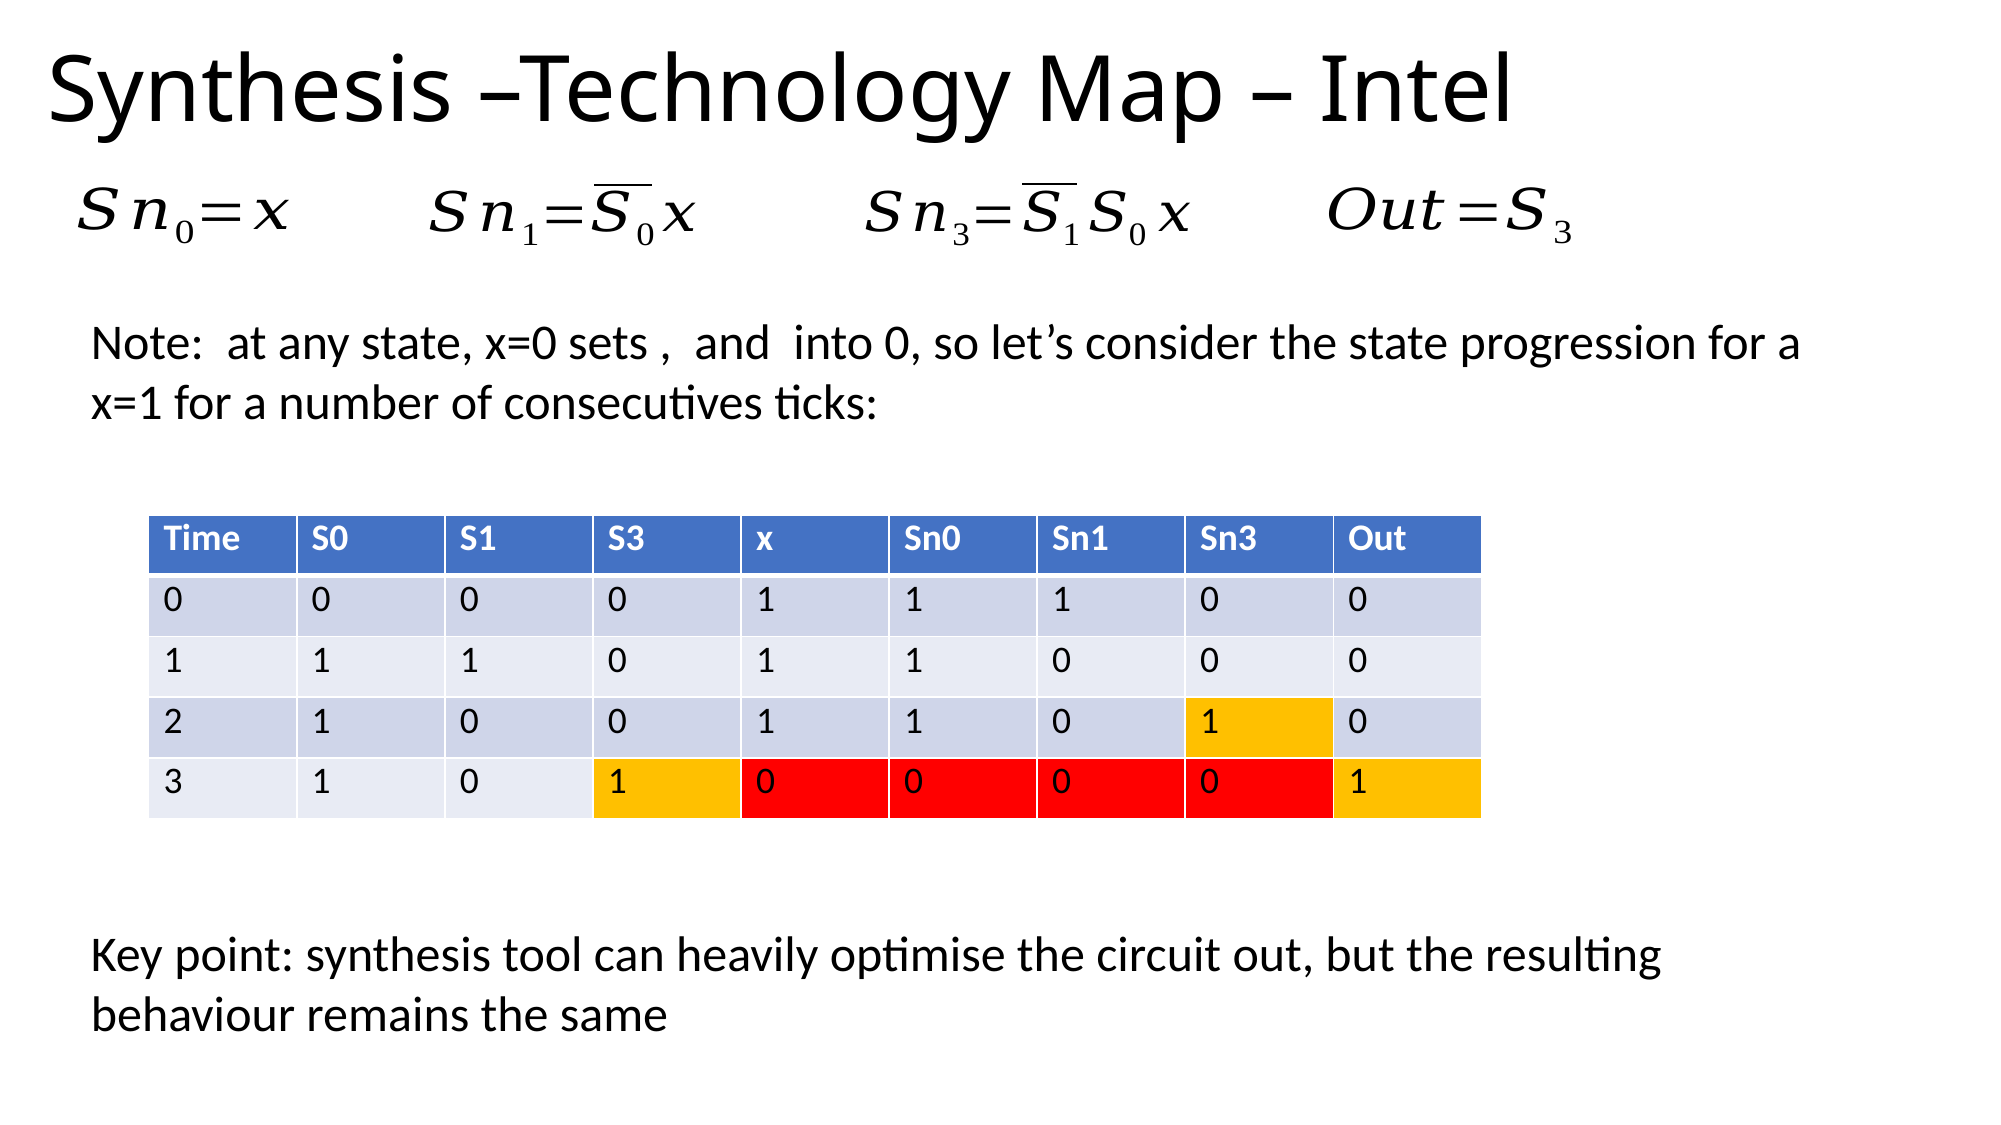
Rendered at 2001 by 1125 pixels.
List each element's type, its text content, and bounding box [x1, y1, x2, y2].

title Synthesis –Technology Map – Intel [32, 18, 1758, 165]
table_cell 1 [298, 759, 444, 818]
table_cell 1 [1186, 698, 1333, 757]
table_cell 1 [742, 578, 888, 636]
table_cell 1 [446, 637, 592, 696]
table_cell 1 [298, 698, 444, 757]
table_cell 0 [149, 578, 296, 636]
table_header Time [149, 516, 296, 573]
table_cell 0 [594, 578, 740, 636]
table_cell 0 [1334, 578, 1481, 636]
table_cell 1 [742, 637, 888, 696]
table_header Sn3 [1186, 516, 1333, 573]
table_cell 0 [1186, 759, 1333, 818]
table_cell 0 [1186, 637, 1333, 696]
table_header Out [1334, 516, 1481, 573]
table_cell 0 [1334, 637, 1481, 696]
table_header Sn1 [1038, 516, 1184, 573]
table_cell 0 [1186, 578, 1333, 636]
table_cell 3 [149, 759, 296, 818]
table_cell 1 [890, 698, 1036, 757]
table_header x [742, 516, 888, 573]
table_cell 0 [1038, 759, 1184, 818]
table_cell 1 [594, 759, 740, 818]
table_cell 0 [1038, 637, 1184, 696]
table_header S1 [446, 516, 592, 573]
table_cell 1 [890, 637, 1036, 696]
table_header S0 [298, 516, 444, 573]
table_cell 1 [1334, 759, 1481, 818]
table_cell 0 [742, 759, 888, 818]
table_cell 1 [1038, 578, 1184, 636]
table_cell 0 [298, 578, 444, 636]
table_header S3 [594, 516, 740, 573]
table_cell 0 [594, 698, 740, 757]
table_cell 2 [149, 698, 296, 757]
table_cell 0 [890, 759, 1036, 818]
table_cell 0 [446, 759, 592, 818]
table_cell 1 [149, 637, 296, 696]
table_cell 0 [594, 637, 740, 696]
table_cell 1 [742, 698, 888, 757]
table_cell 1 [890, 578, 1036, 636]
table_cell 0 [1038, 698, 1184, 757]
text_box Key point: synthesis tool can heavily optimise the circuit out, but the resulting behaviour remains the same [76, 913, 1758, 1049]
table_header Sn0 [890, 516, 1036, 573]
table_cell 0 [1334, 698, 1481, 757]
table_cell 0 [446, 578, 592, 636]
table_cell 1 [298, 637, 444, 696]
table_cell 0 [446, 698, 592, 757]
